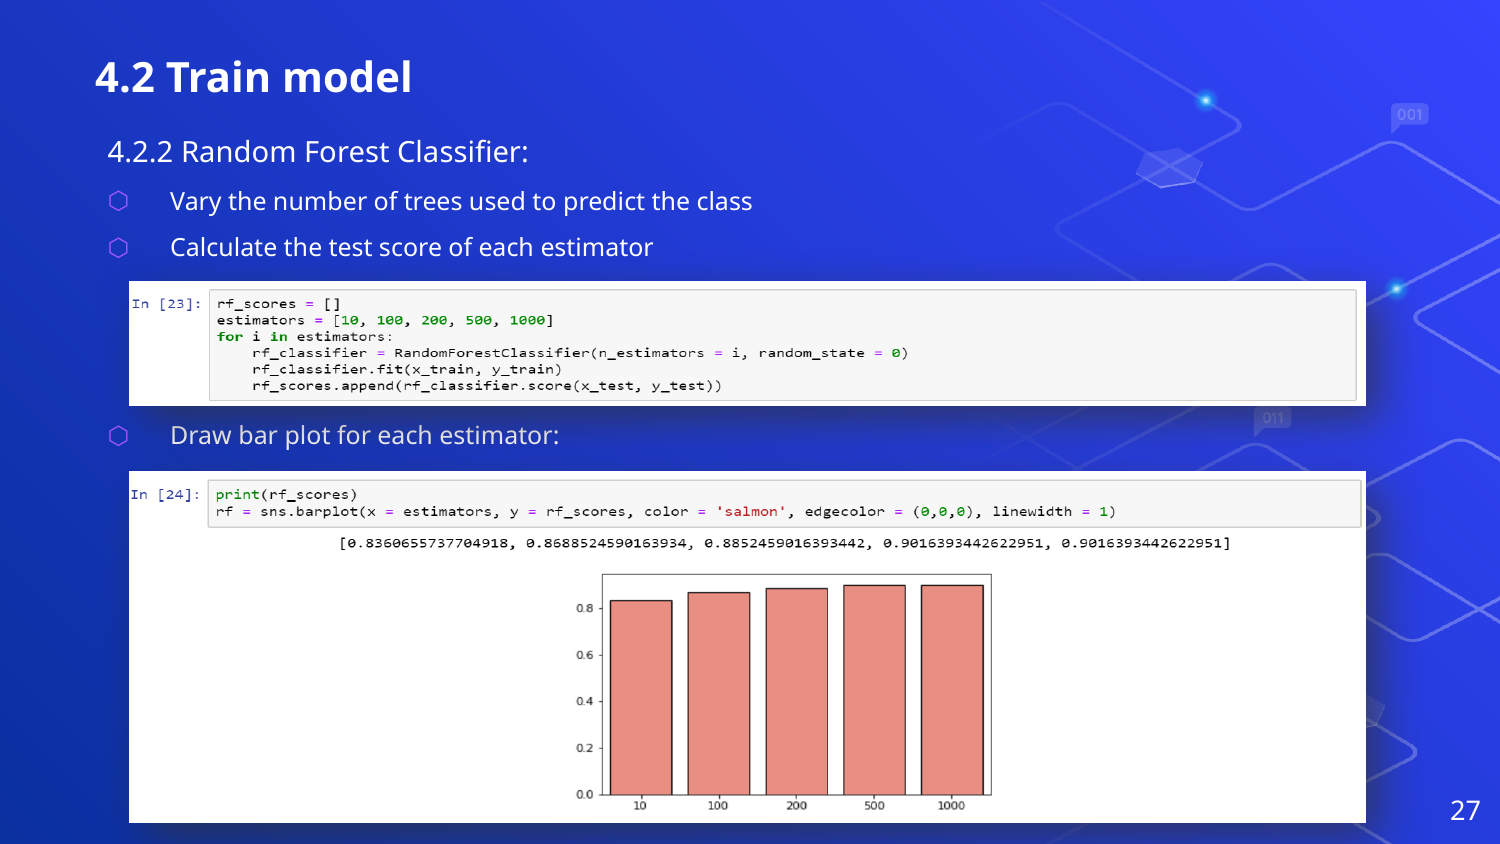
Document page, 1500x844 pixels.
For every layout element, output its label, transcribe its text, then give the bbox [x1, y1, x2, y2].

slide_number 27 [1405, 779, 1482, 844]
list 4.2.2 Random Forest Classifier: Vary the number of trees used to predict the class Calculate the test score of each estimator Draw bar plot for each estimator: [95, 127, 1082, 647]
title 4.2 Train model [95, 0, 1082, 101]
picture [0, 0, 1500, 844]
